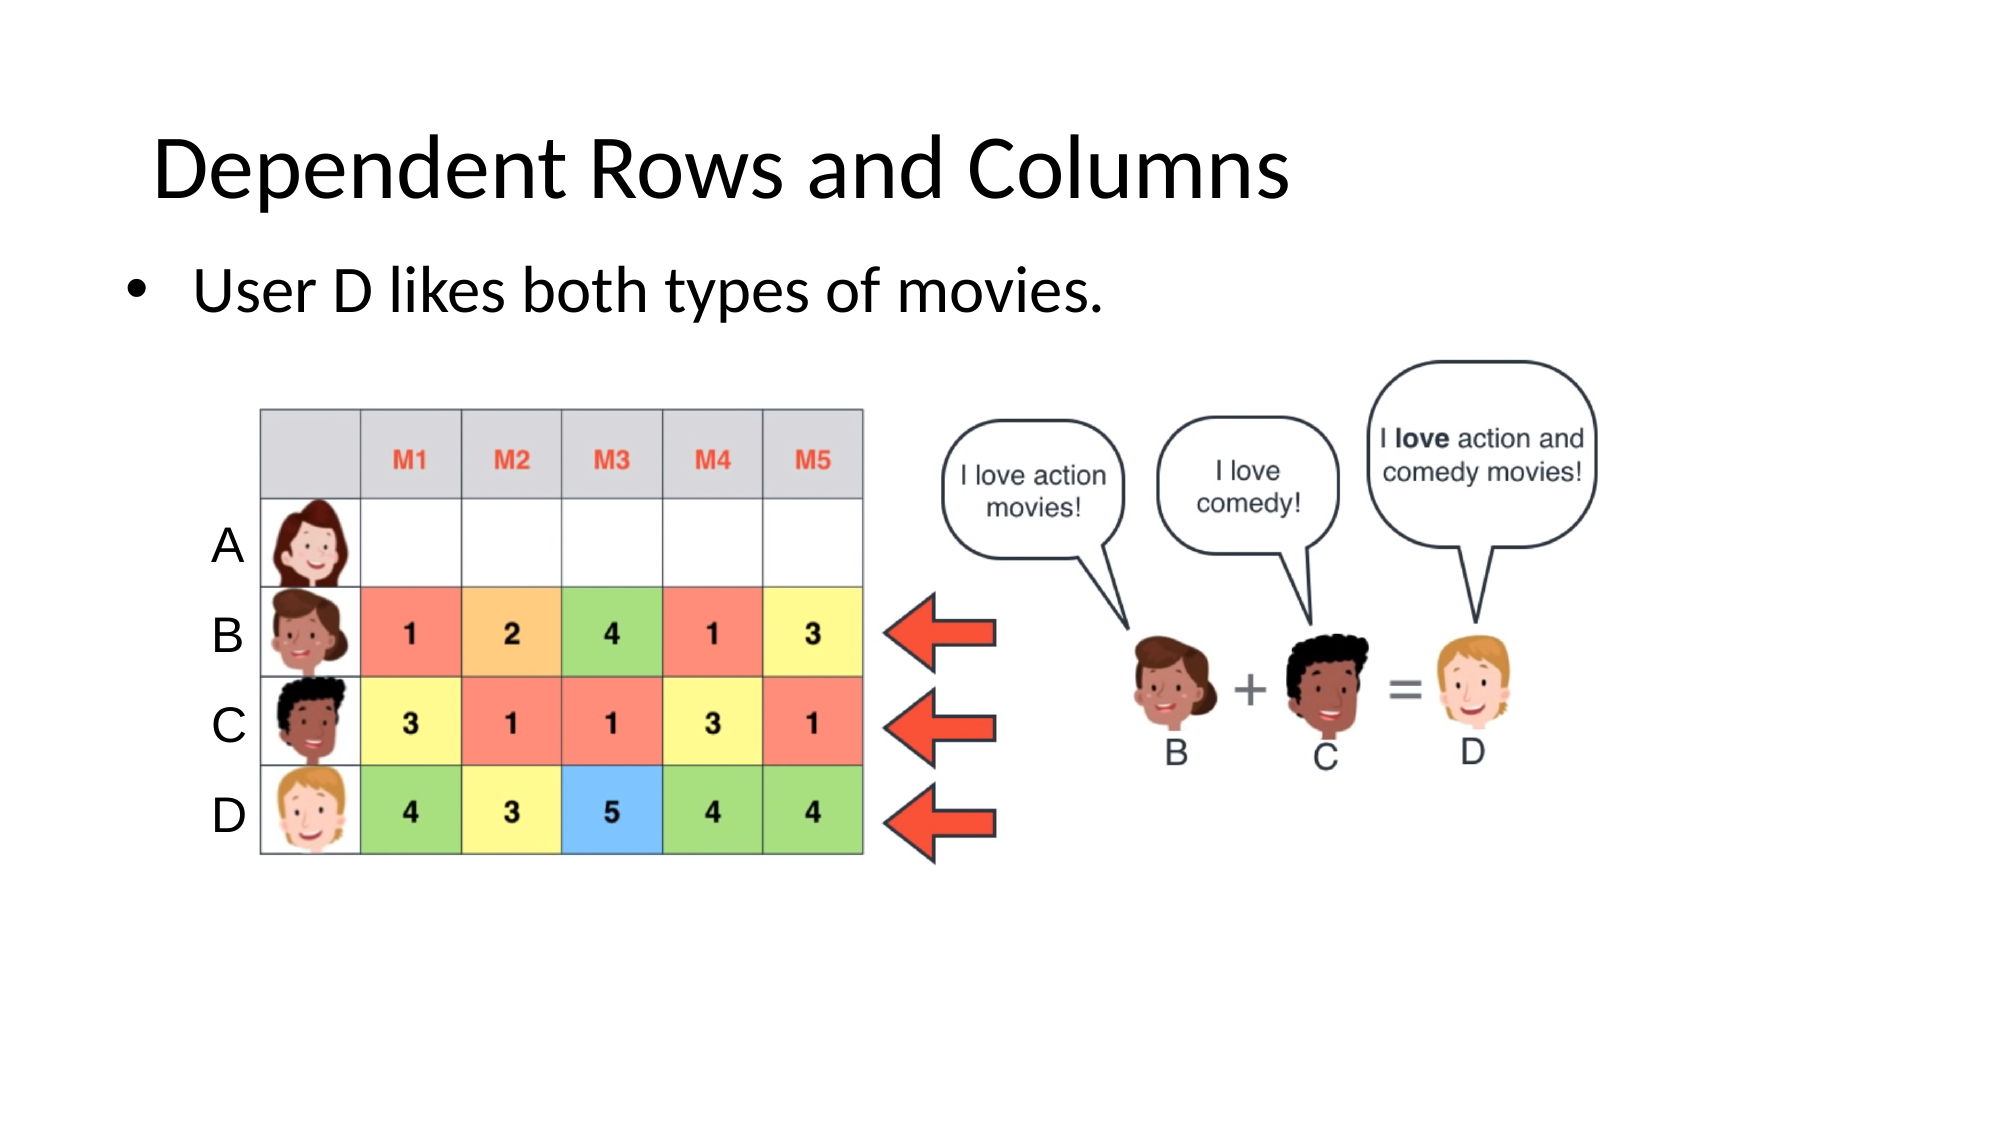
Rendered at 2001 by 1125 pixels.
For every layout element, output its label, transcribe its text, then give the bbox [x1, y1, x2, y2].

title Dependent Rows and Columns [137, 59, 1863, 247]
picture [229, 352, 1613, 873]
text_box A B C D [196, 475, 224, 851]
list User D likes both types of movies. [102, 247, 1898, 925]
